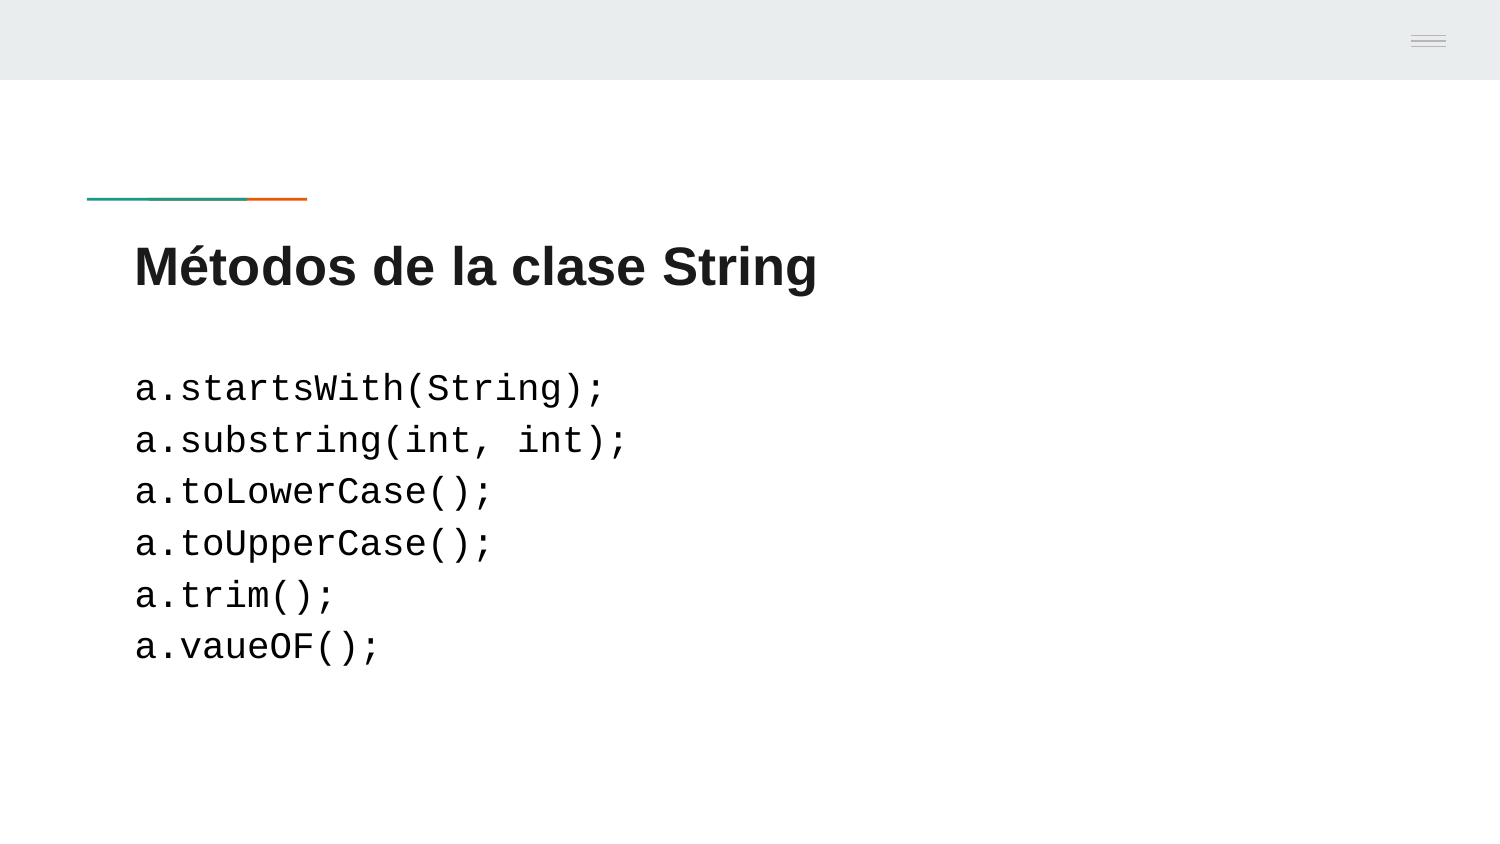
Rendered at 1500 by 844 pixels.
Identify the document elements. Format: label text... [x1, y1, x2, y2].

list a.startsWith(String); a.substring(int, int); a.toLowerCase(); a.toUpperCase(); a.trim(); a.vaueOF(); [119, 341, 1381, 712]
title Métodos de la clase String [119, 216, 1381, 305]
